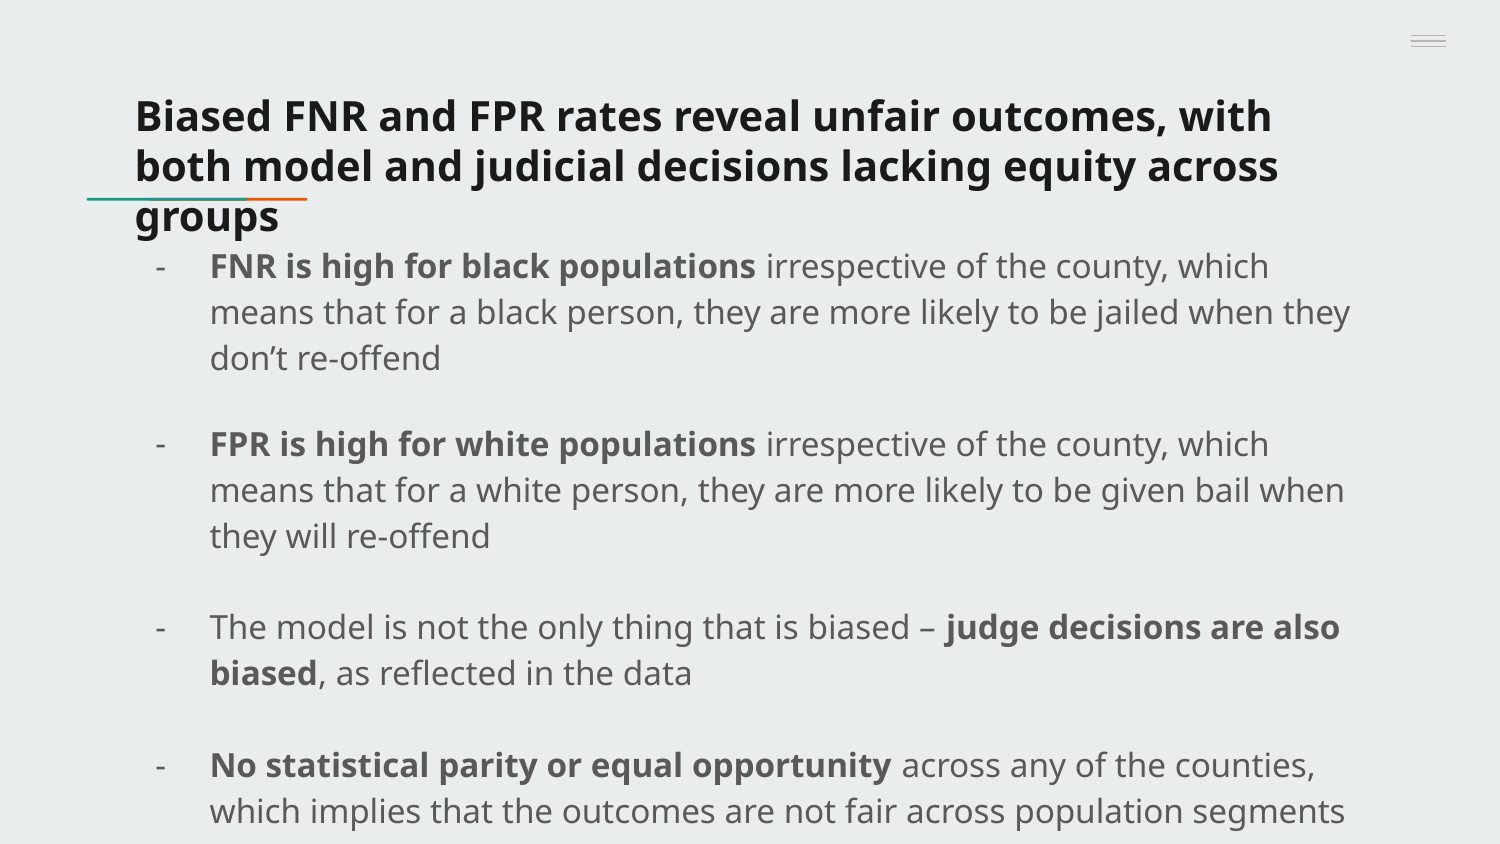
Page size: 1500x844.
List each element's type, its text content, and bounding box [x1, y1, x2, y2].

title Biased FNR and FPR rates reveal unfair outcomes, with both model and judicial decisions lacking equity across groups [119, 74, 1381, 201]
list FNR is high for black populations irrespective of the county, which means that for a black person, they are more likely to be jailed when they don’t re-offend FPR is high for white populations irrespective of the county, which means that for a white person, they are more likely to be given bail when they will re-offend The model is not the only thing that is biased – judge decisions are also biased, as reflected in the data No statistical parity or equal opportunity across any of the counties, which implies that the outcomes are not fair across population segments [119, 224, 1381, 783]
